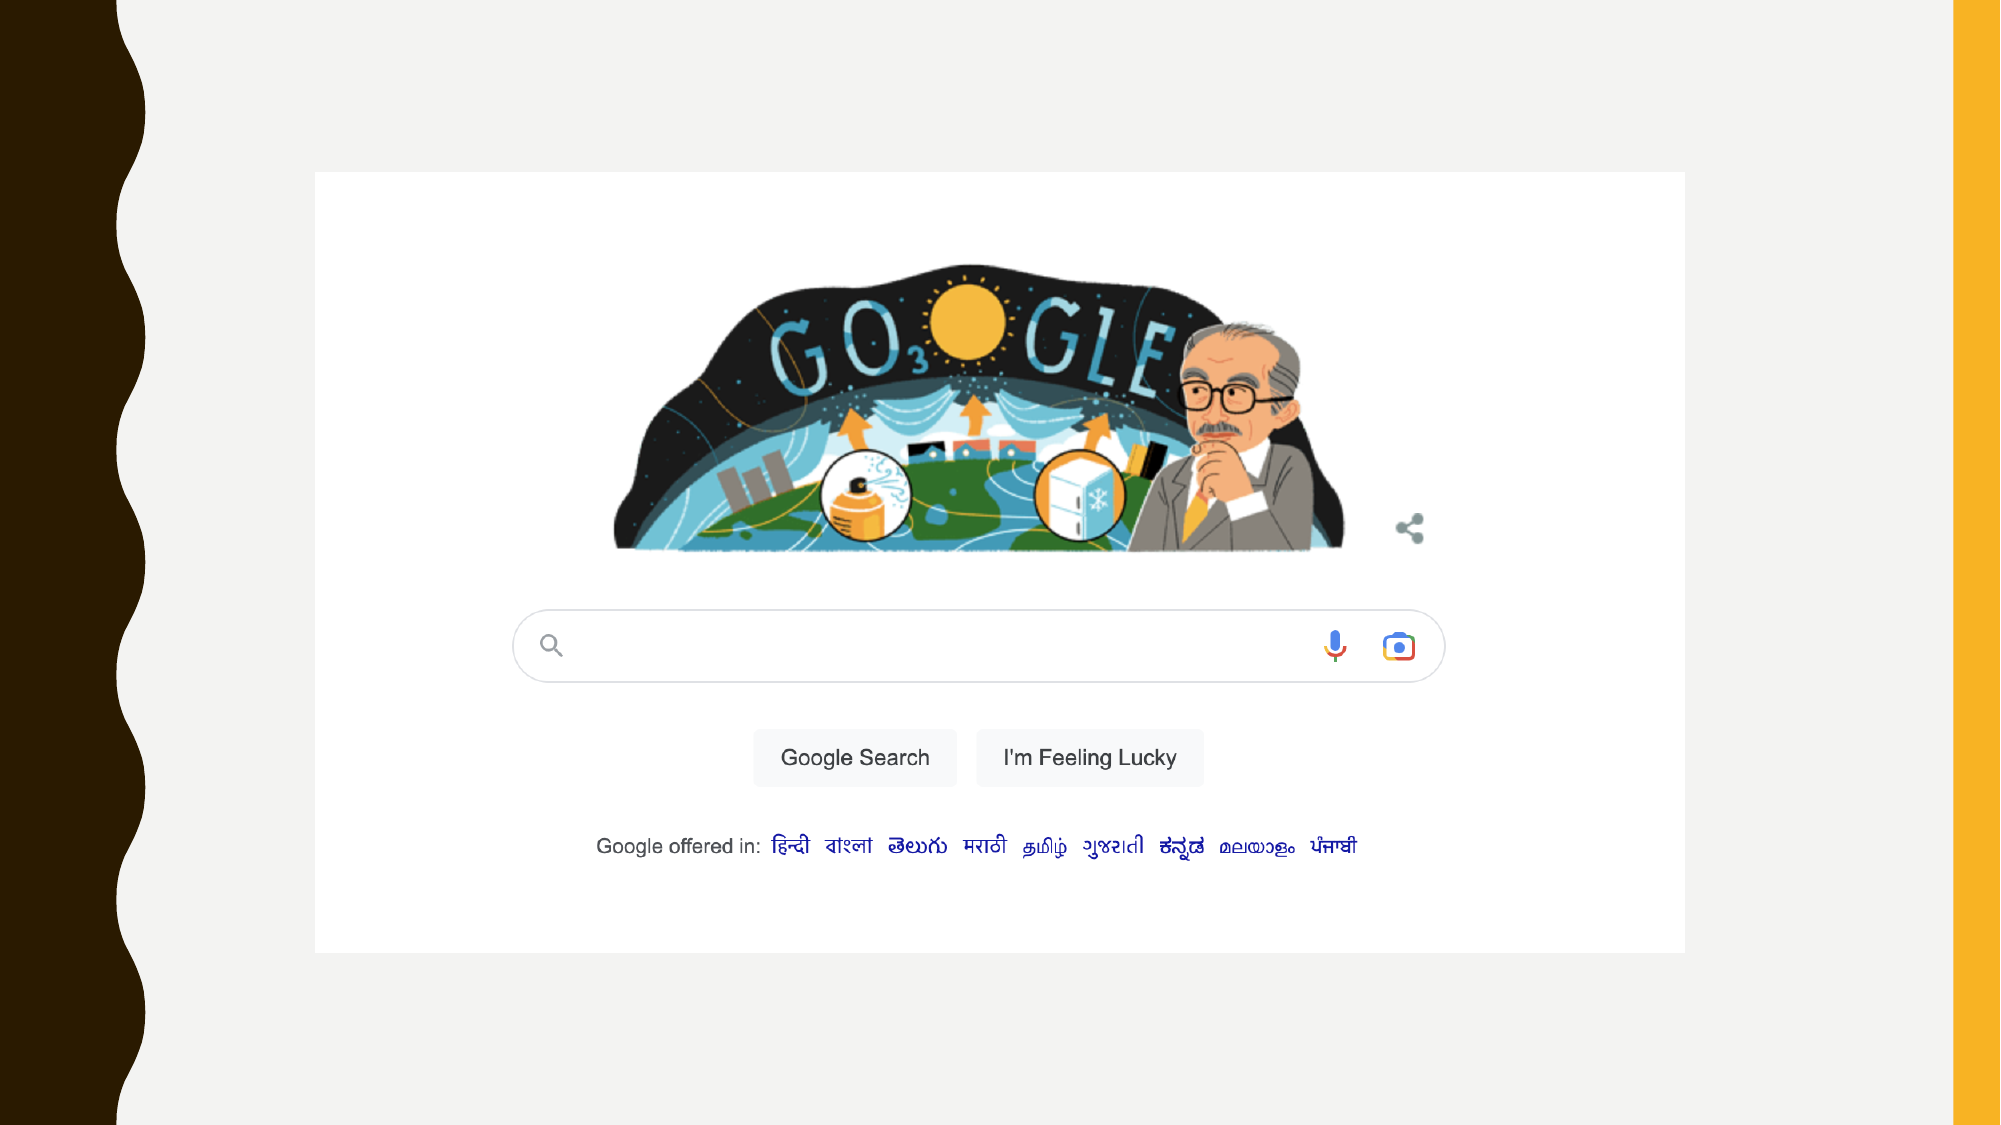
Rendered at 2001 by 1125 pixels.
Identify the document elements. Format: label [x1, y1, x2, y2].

picture [315, 172, 1685, 953]
